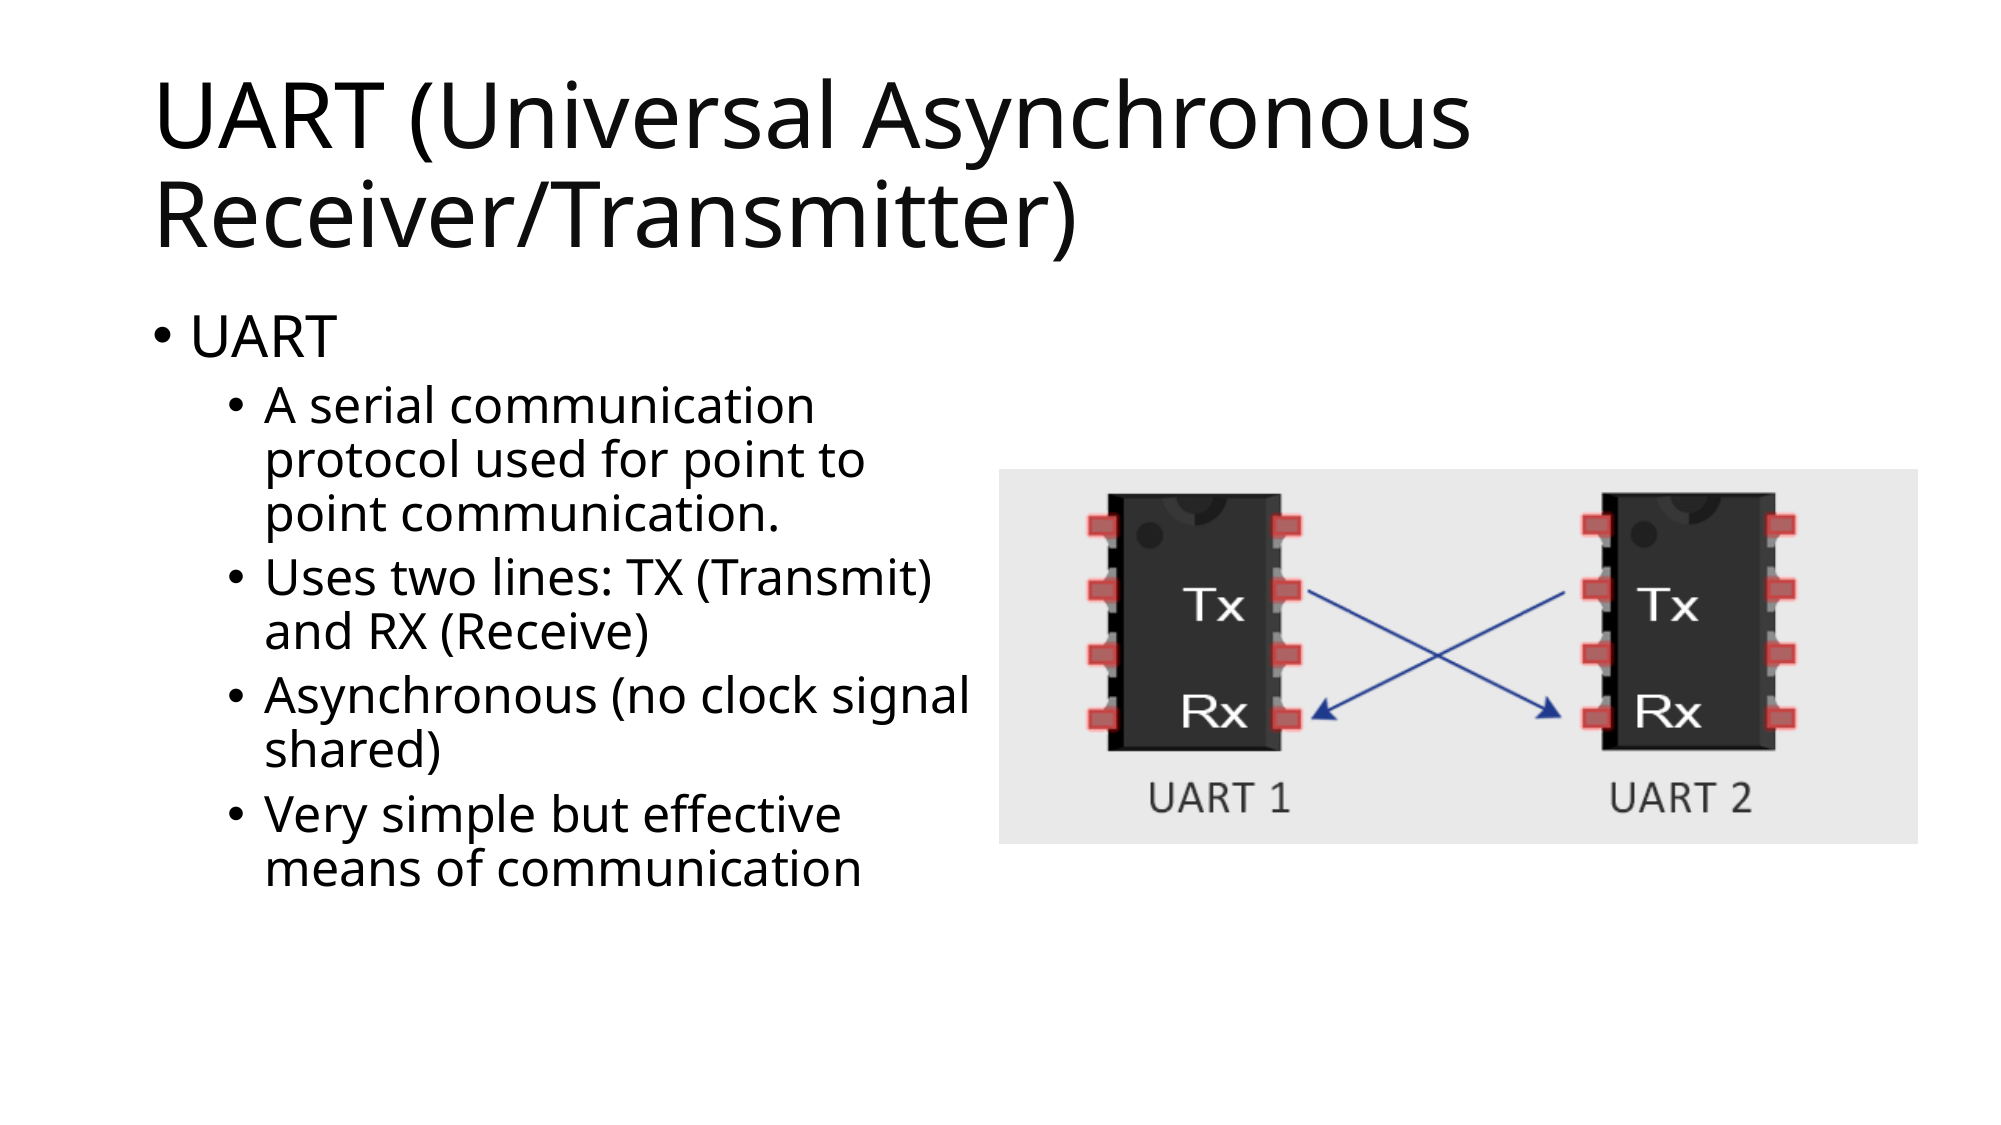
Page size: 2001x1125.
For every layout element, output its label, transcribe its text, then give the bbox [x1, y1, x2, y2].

picture [999, 469, 1918, 844]
title UART (Universal Asynchronous Receiver/Transmitter) [137, 59, 1863, 278]
list UART A serial communication protocol used for point to point communication. Uses two lines: TX (Transmit) and RX (Receive) Asynchronous (no clock signal shared) Very simple but effective means of communication [137, 299, 988, 1014]
